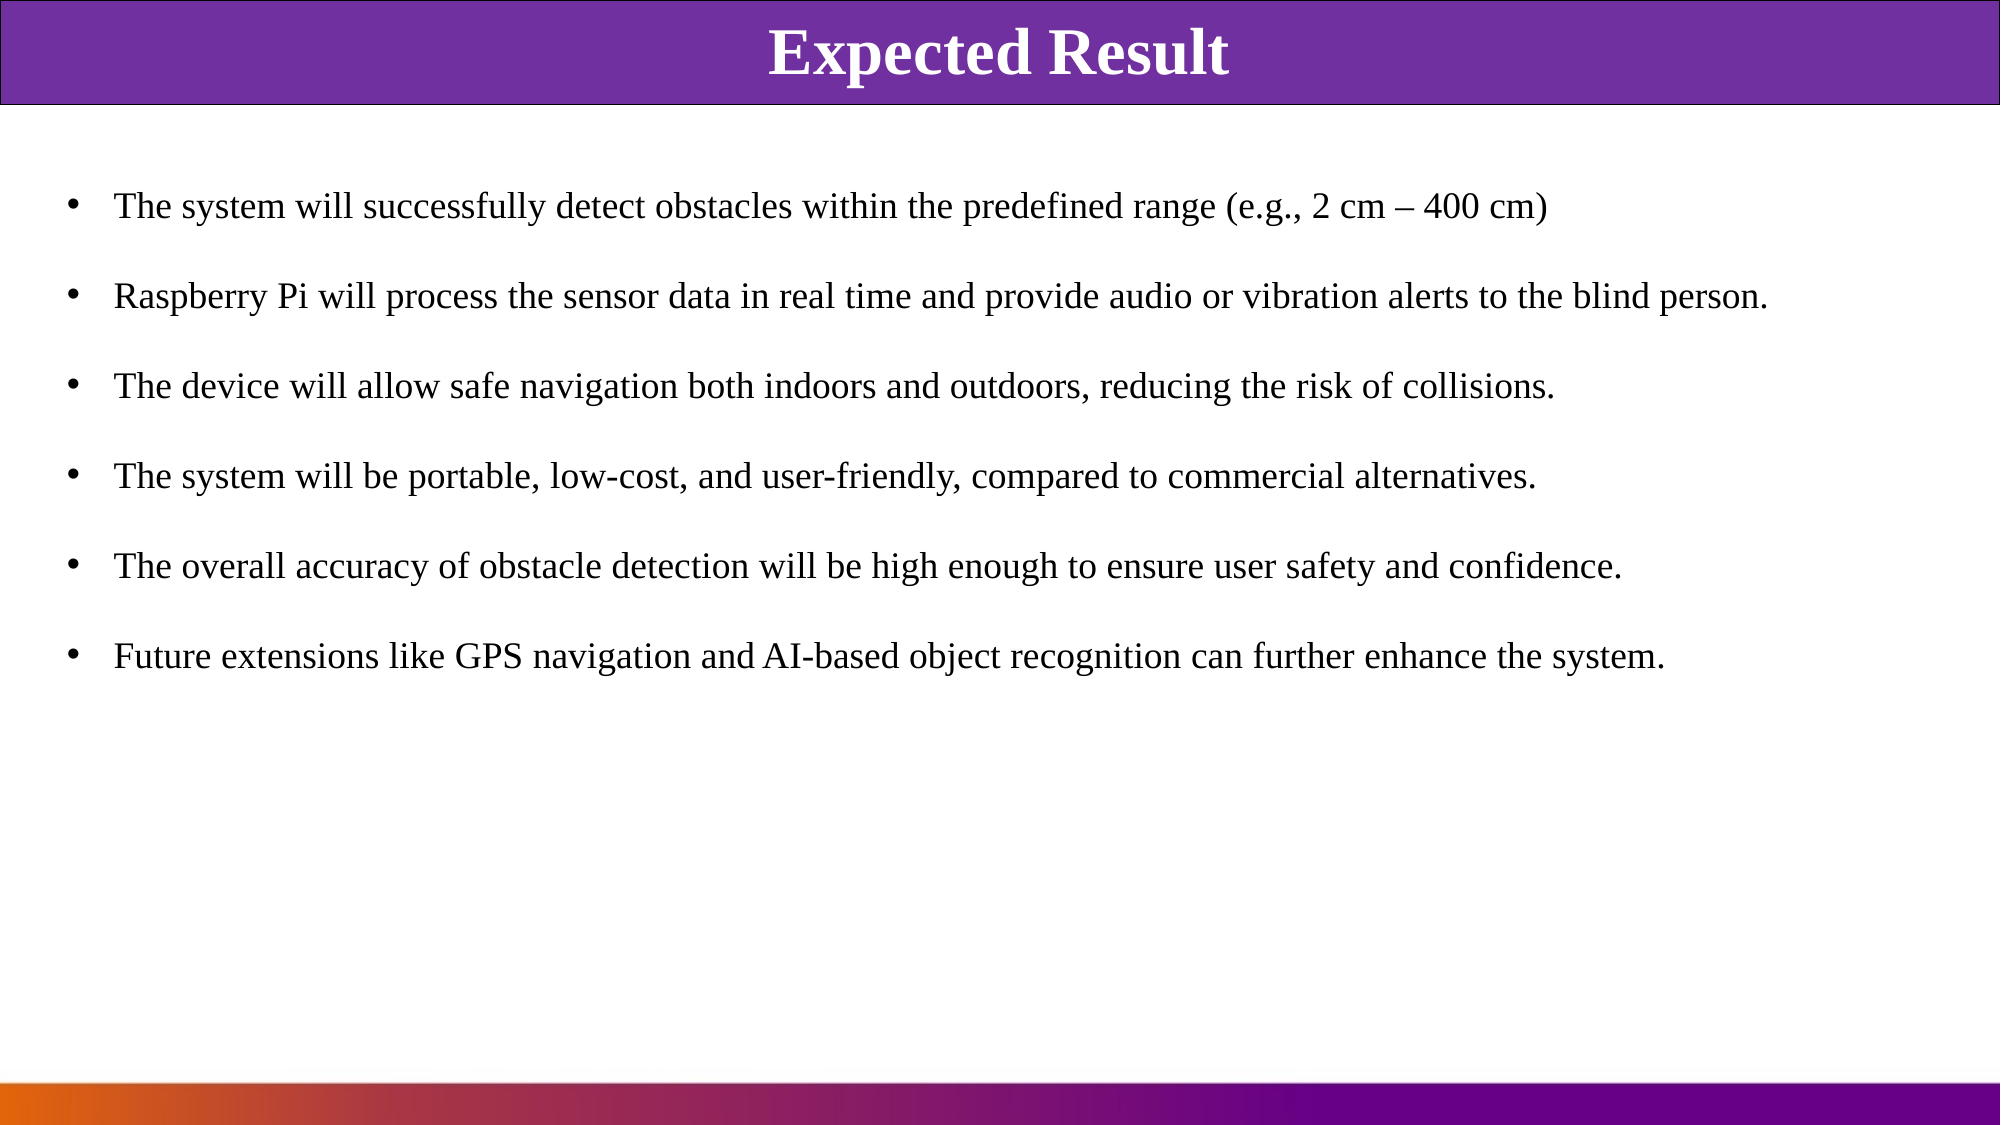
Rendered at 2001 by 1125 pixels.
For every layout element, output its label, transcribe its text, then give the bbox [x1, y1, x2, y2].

text_box Expected Result [0, 0, 2000, 105]
picture [0, 1068, 2000, 1125]
text_box The system will successfully detect obstacles within the predefined range (e.g., 2 cm – 400 cm) Raspberry Pi will process the sensor data in real time and provide audio or vibration alerts to the blind person. The device will allow safe navigation both indoors and outdoors, reducing the risk of collisions. The system will be portable, low-cost, and user-friendly, compared to commercial alternatives. The overall accuracy of obstacle detection will be high enough to ensure user safety and confidence. Future extensions like GPS navigation and AI-based object recognition can further enhance the system. [52, 173, 2000, 684]
